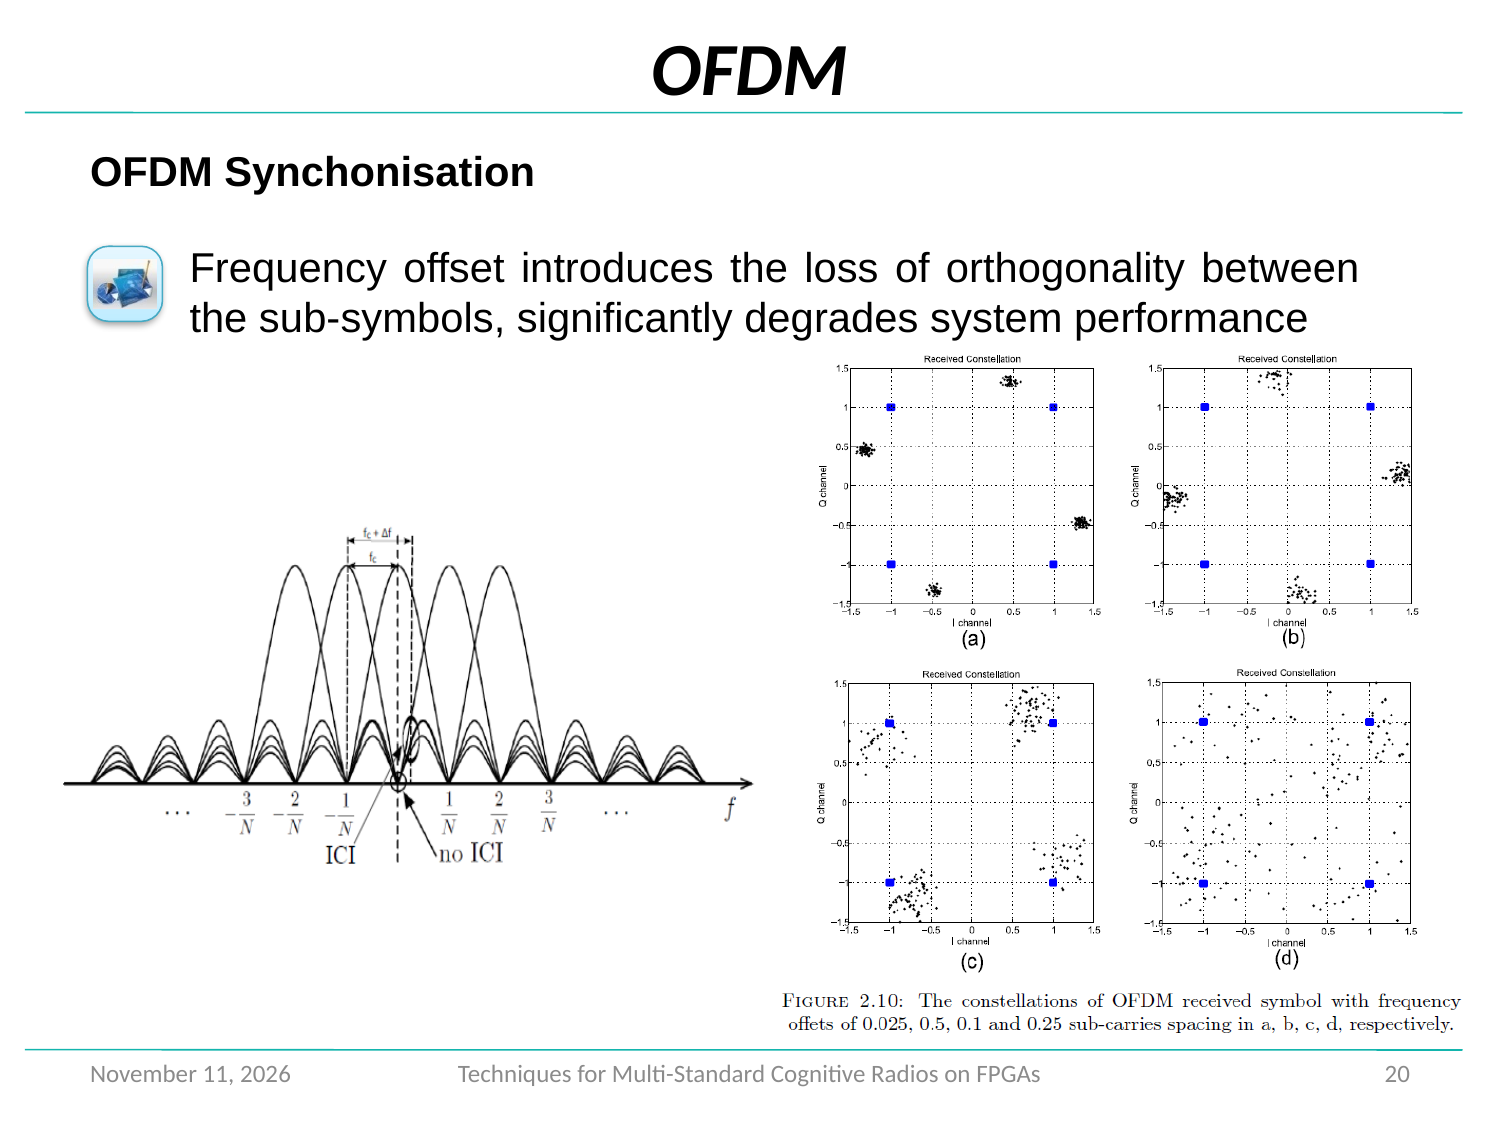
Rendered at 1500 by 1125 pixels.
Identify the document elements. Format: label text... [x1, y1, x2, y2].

slide_number 20 [1074, 1047, 1425, 1103]
picture [62, 349, 1463, 1038]
text_box Frequency offset introduces the loss of orthogonality between the sub-symbols, significantly degrades system performance [174, 233, 1375, 349]
title OFDM [75, 12, 1425, 118]
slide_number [75, 1042, 425, 1103]
footer Techniques for Multi-Standard Cognitive Radios on FPGAs [437, 1042, 1063, 1103]
list OFDM Synchonisation [75, 137, 1425, 225]
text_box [87, 246, 163, 322]
